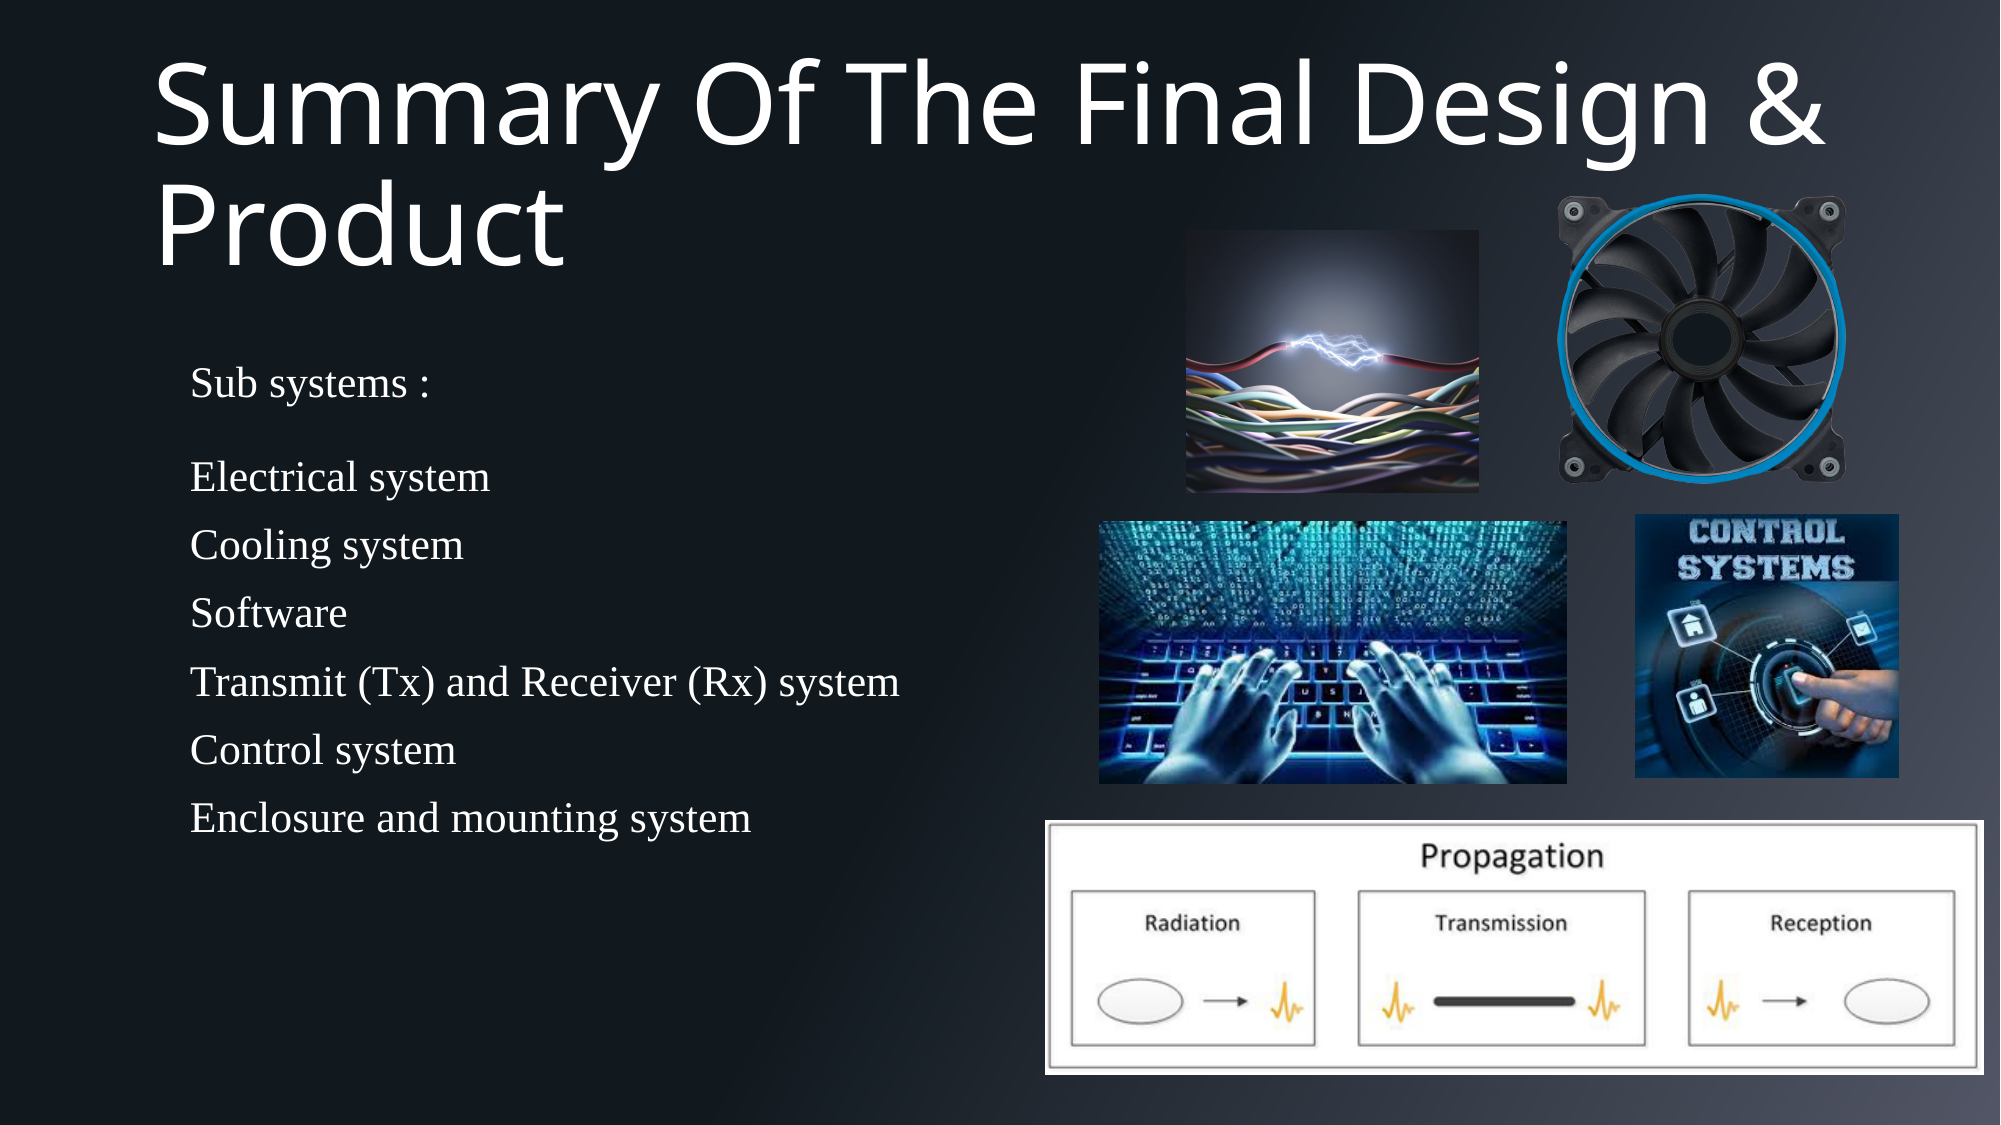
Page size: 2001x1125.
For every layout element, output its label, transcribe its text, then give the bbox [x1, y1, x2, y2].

title Summary Of The Final Design & Product [137, 59, 1863, 278]
picture [1547, 186, 1855, 493]
picture [1045, 820, 1984, 1076]
picture [1098, 520, 1567, 784]
picture [1117, 528, 1123, 539]
picture [1635, 514, 1899, 778]
picture [1528, 546, 1540, 561]
picture [1186, 229, 1479, 493]
list Sub systems : Electrical system Cooling system Software Transmit (Tx) and Receiver (Rx) system Control system Enclosure and mounting system [137, 299, 1863, 1014]
